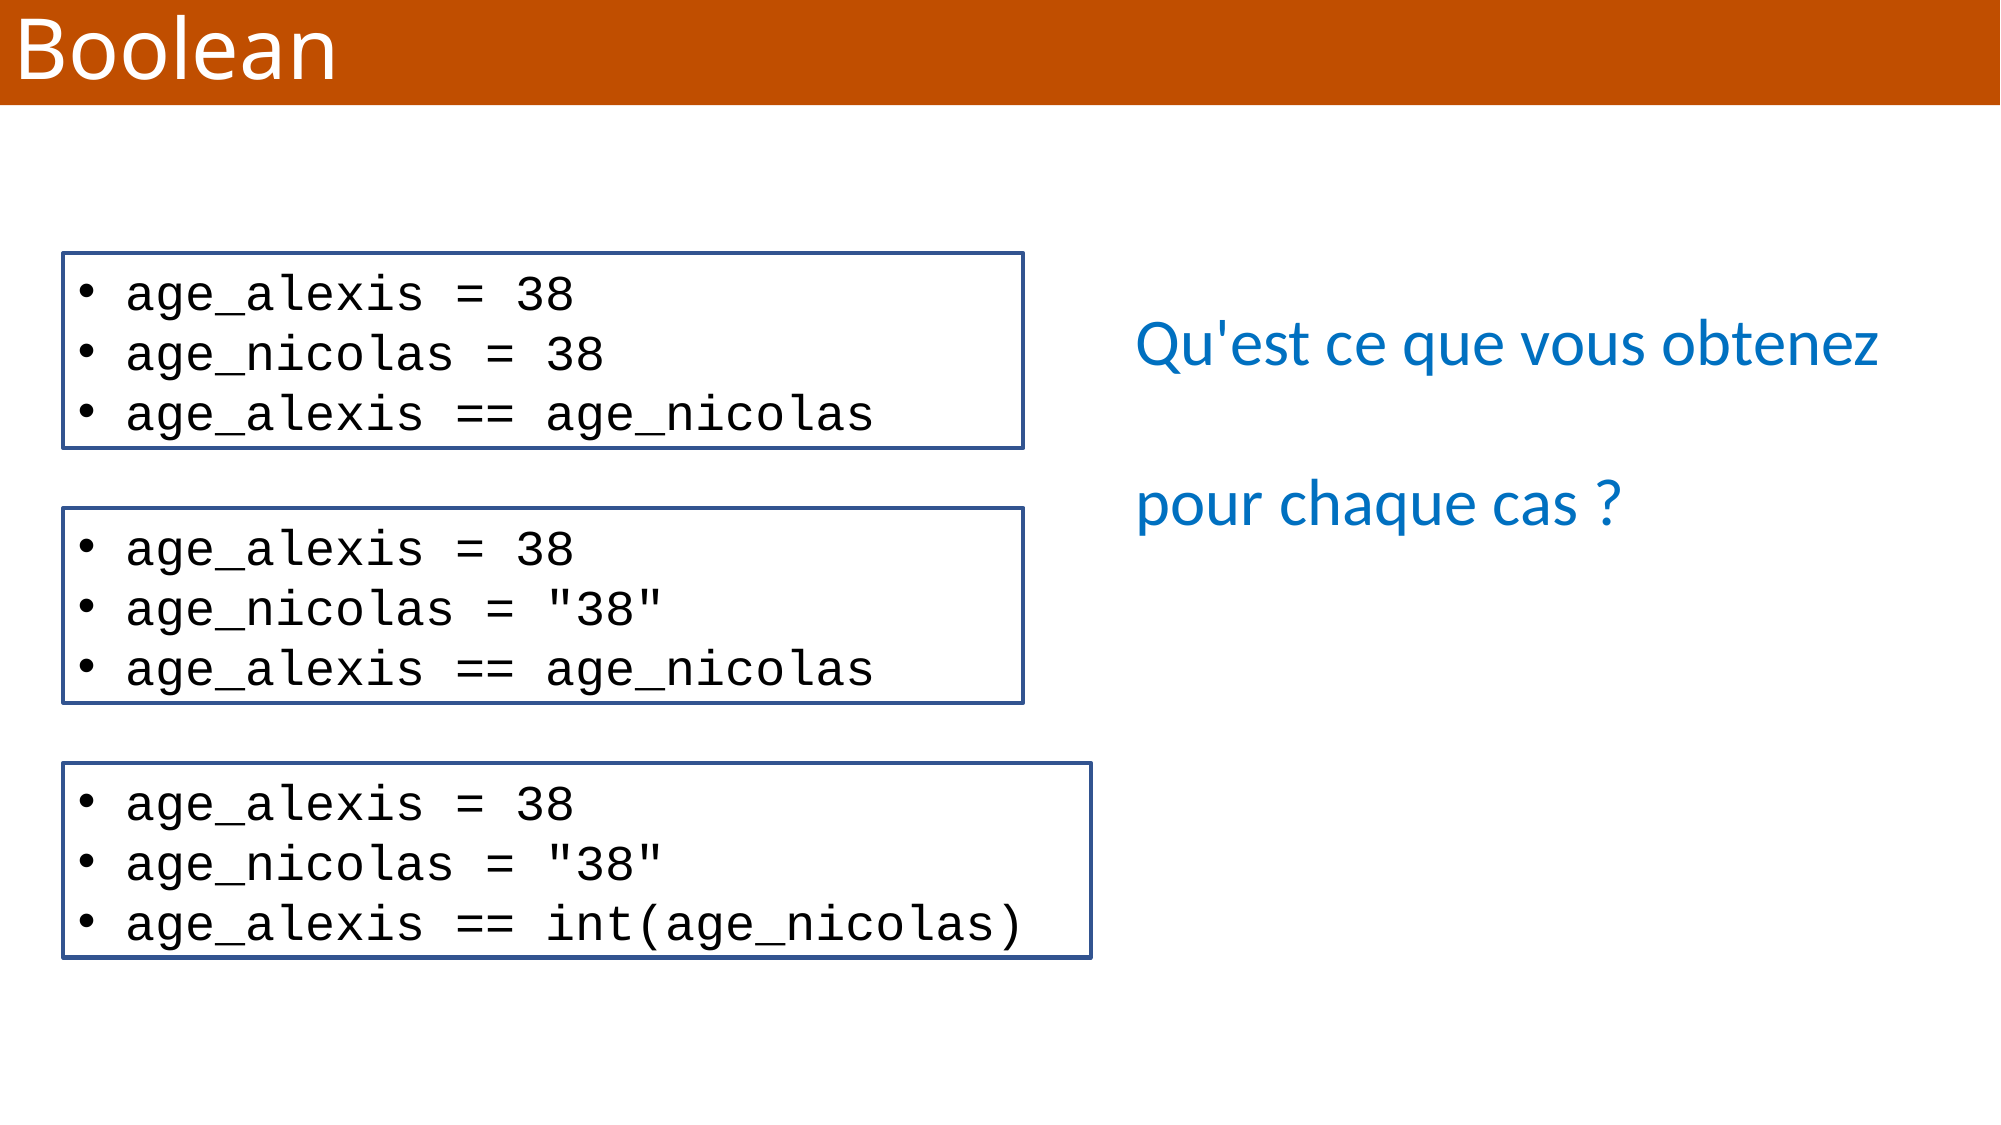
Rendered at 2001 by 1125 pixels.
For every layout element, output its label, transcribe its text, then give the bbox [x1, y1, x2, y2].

text_box Qu'est ce que vous obtenez pour chaque cas ? [1120, 291, 1909, 546]
text_box age_alexis = 38 age_nicolas = 38 age_alexis == age_nicolas [63, 253, 1024, 448]
text_box age_alexis = 38 age_nicolas = "38" age_alexis == age_nicolas [63, 507, 1024, 703]
text_box Boolean [0, 0, 2000, 106]
text_box age_alexis = 38 age_nicolas = "38" age_alexis == int(age_nicolas) [63, 762, 1091, 958]
